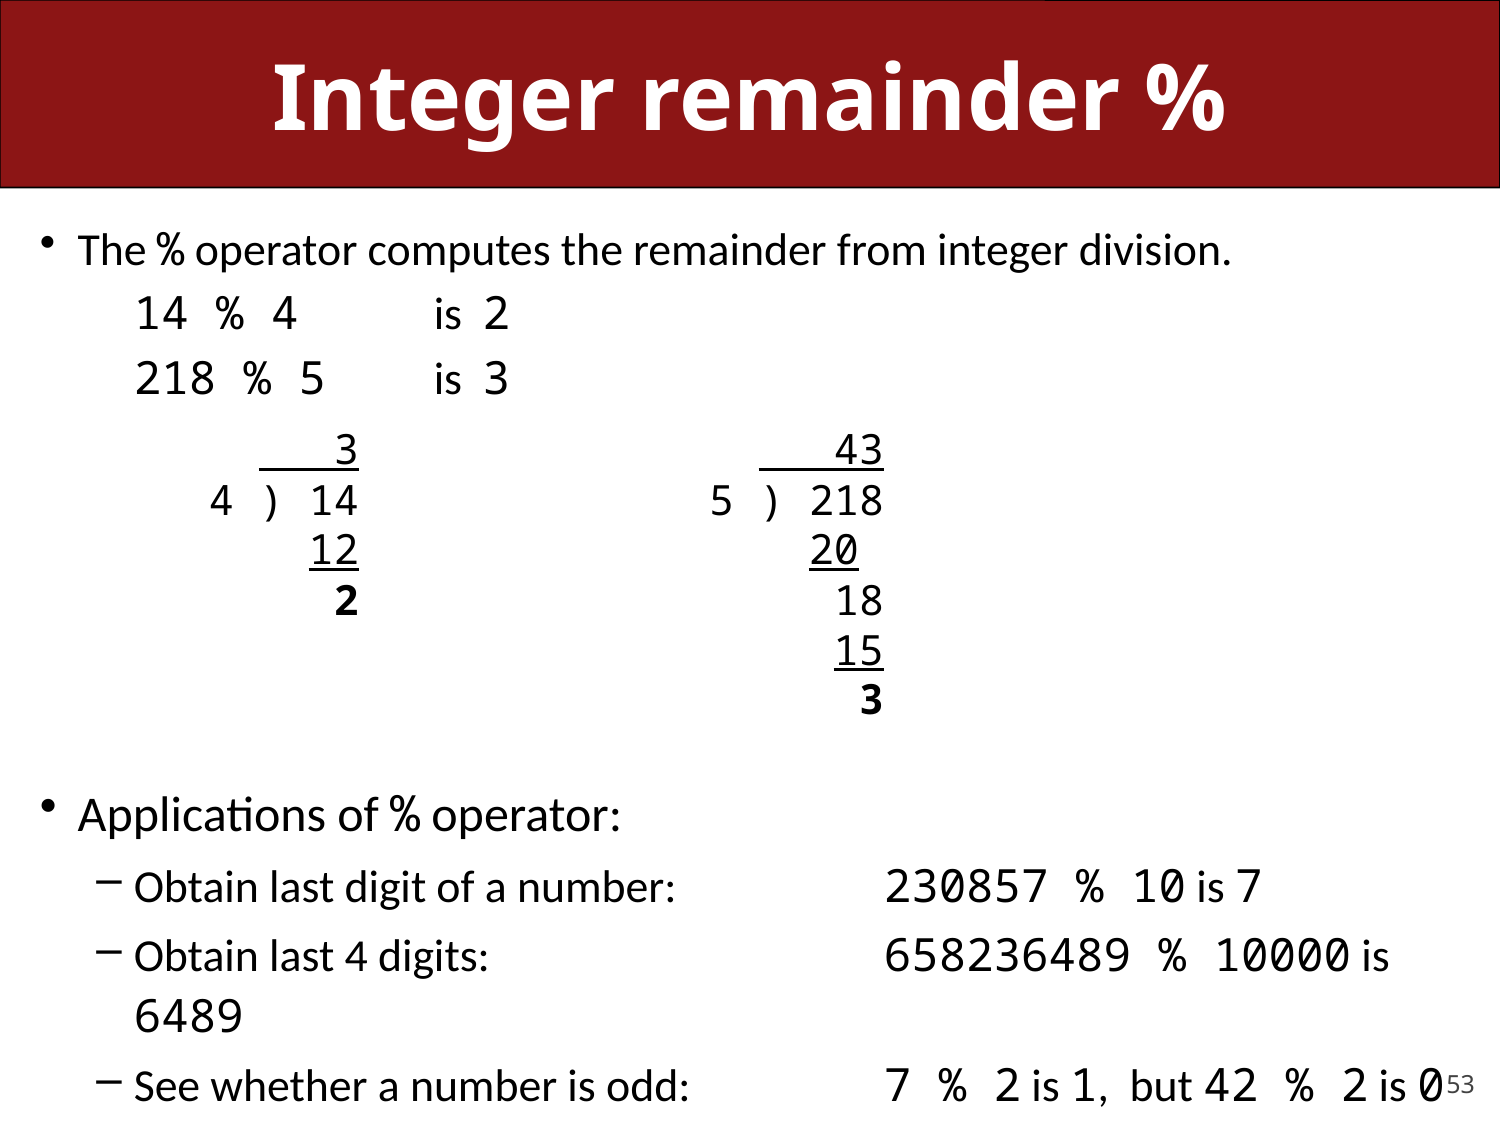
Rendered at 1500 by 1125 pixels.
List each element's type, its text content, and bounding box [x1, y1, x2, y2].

title Integer remainder % [75, 0, 1425, 188]
list The % operator computes the remainder from integer division. 14 % 4 is 2 218 % 5 is 3 3 43 4 ) 14 5 ) 218 12 20 2 18 15 3 Applications of % operator: Obtain last digit of a number: 230857 % 10 is 7 Obtain last 4 digits: 658236489 % 10000 is 6489 See whether a number is odd: 7 % 2 is 1, but 42 % 2 is 0 [24, 212, 1475, 1063]
